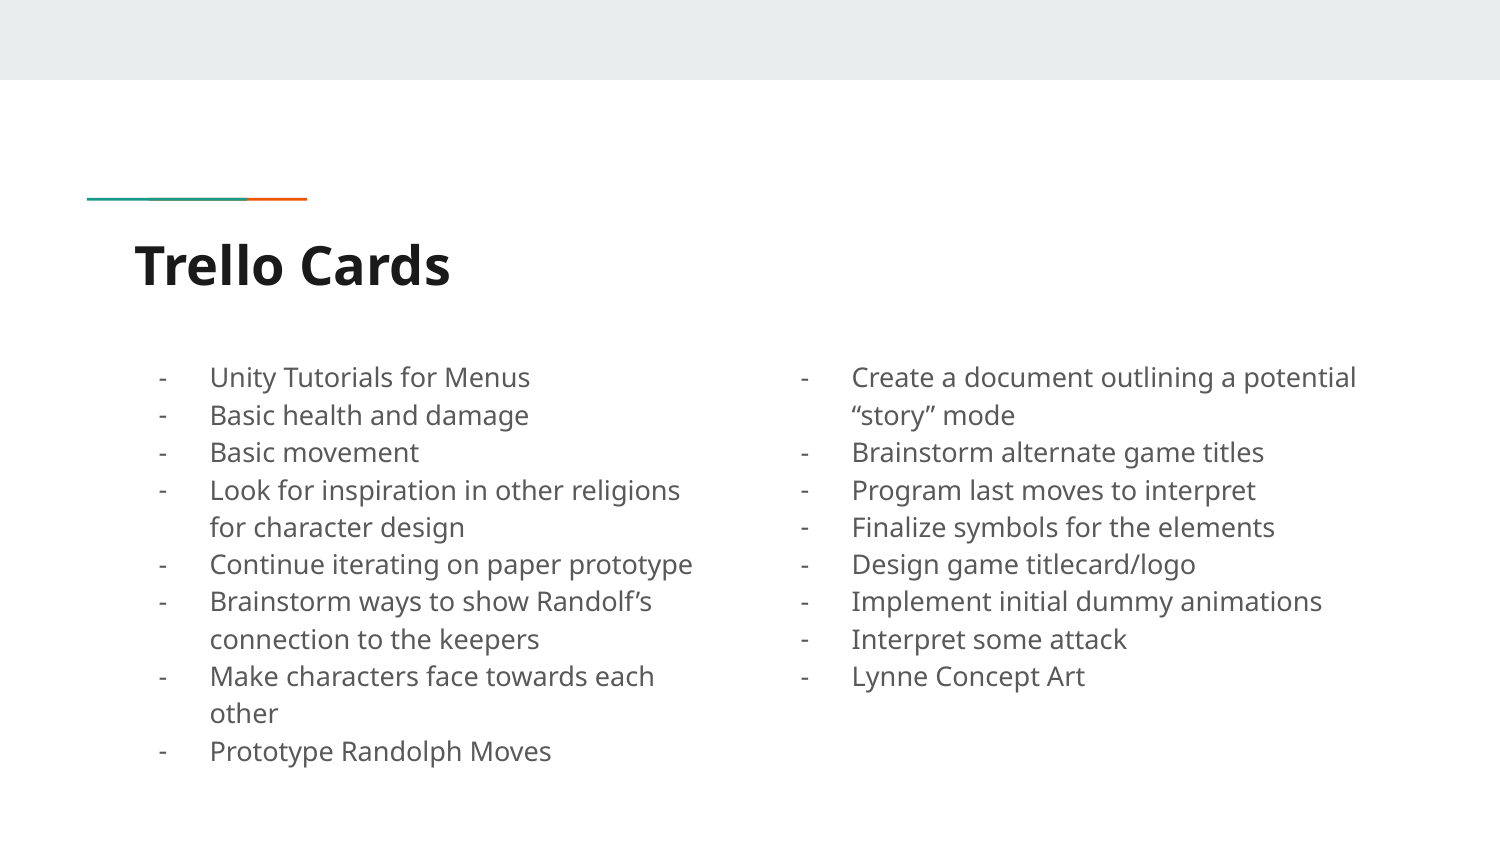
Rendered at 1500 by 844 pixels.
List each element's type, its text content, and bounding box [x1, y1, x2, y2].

title Trello Cards [119, 216, 1381, 305]
list Create a document outlining a potential “story” mode Brainstorm alternate game titles Program last moves to interpret Finalize symbols for the elements Design game titlecard/logo Implement initial dummy animations Interpret some attack Lynne Concept Art [761, 341, 1381, 780]
list Unity Tutorials for Menus Basic health and damage Basic movement Look for inspiration in other religions for character design Continue iterating on paper prototype Brainstorm ways to show Randolf’s connection to the keepers Make characters face towards each other Prototype Randolph Moves [119, 341, 739, 806]
